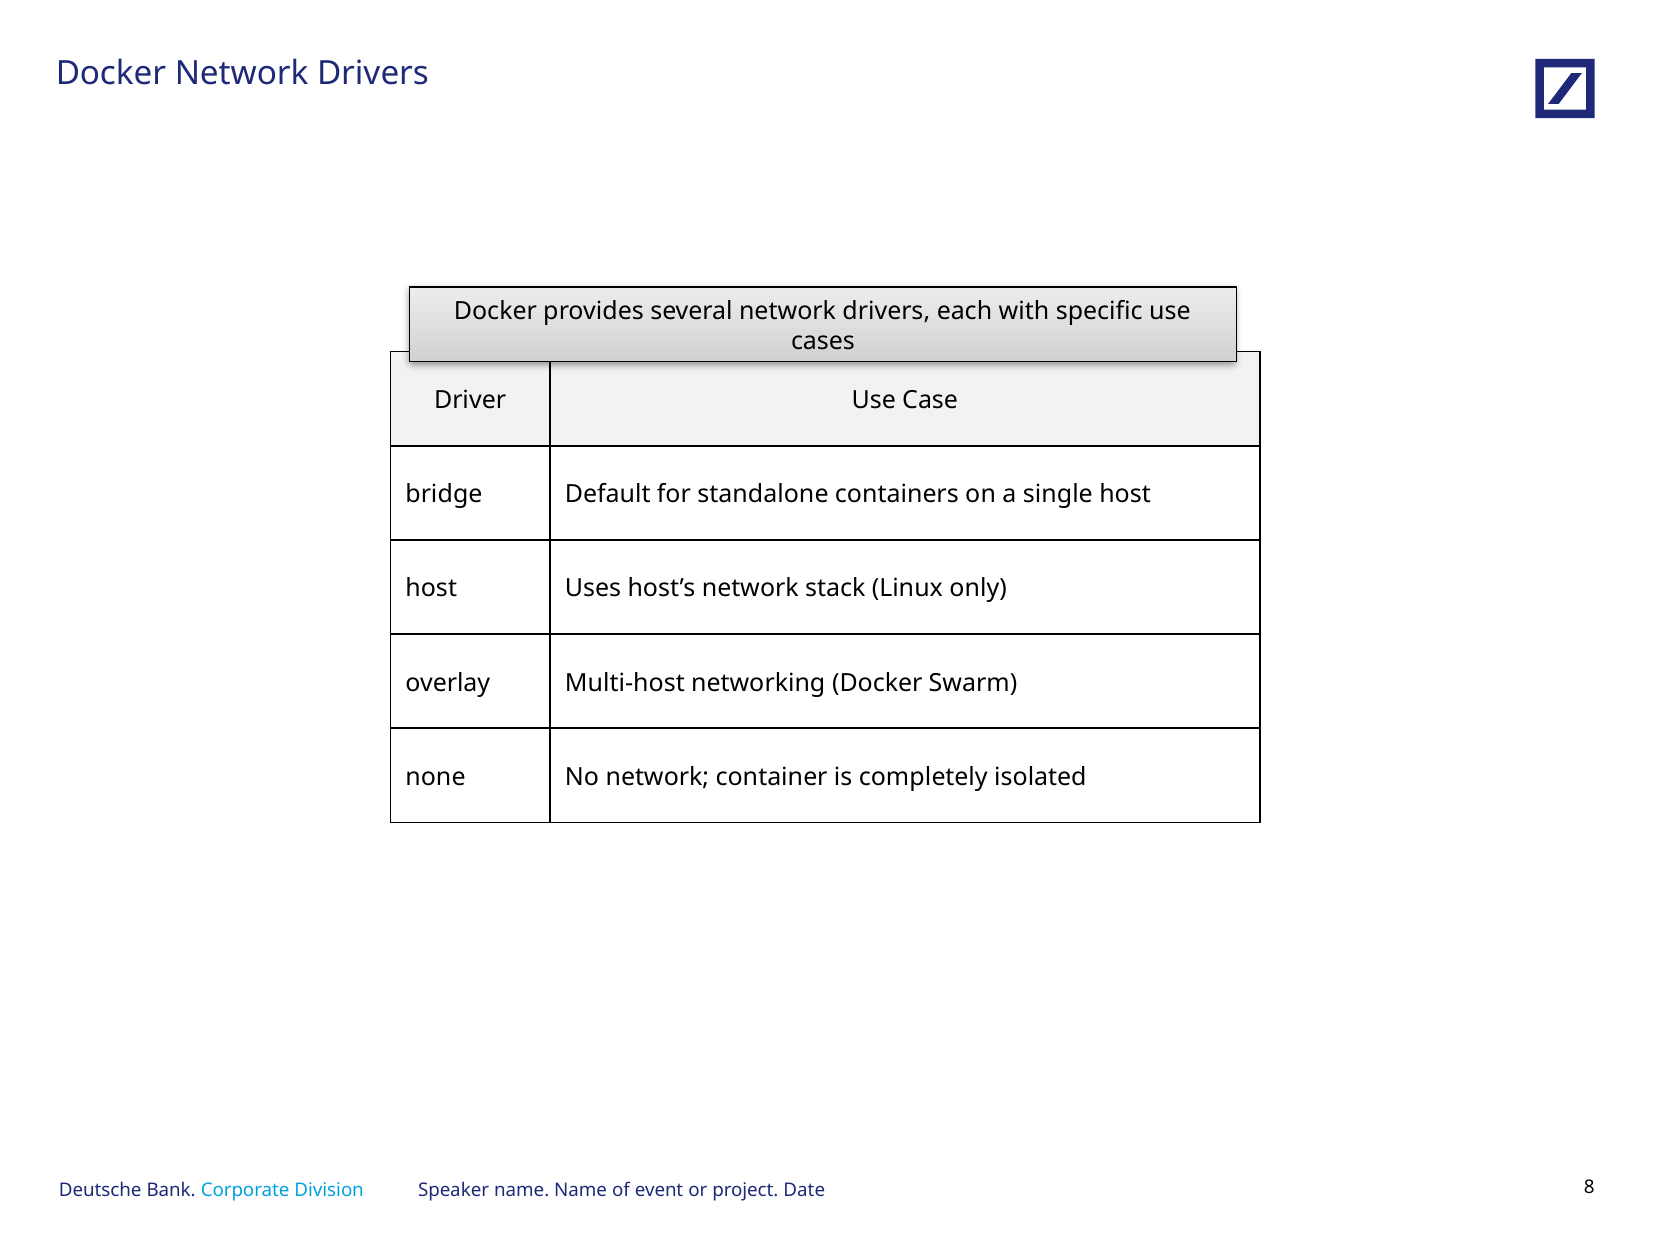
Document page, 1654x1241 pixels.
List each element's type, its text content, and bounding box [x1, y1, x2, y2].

table_header Driver [391, 352, 549, 445]
footer Speaker name. Name of event or project. Date [418, 1181, 1228, 1211]
table_cell host [391, 541, 549, 633]
table_cell bridge [391, 447, 549, 539]
text_box Docker provides several network drivers, each with specific use cases [409, 286, 1237, 362]
table_header Use Case [551, 352, 1259, 445]
table_cell Uses host’s network stack (Linux only) [551, 541, 1259, 633]
table_cell overlay [391, 635, 549, 727]
table_cell Default for standalone containers on a single host [551, 447, 1259, 539]
table_cell No network; container is completely isolated [551, 729, 1259, 822]
table_cell none [391, 729, 549, 822]
title Docker Network Drivers [55, 55, 1477, 148]
table_cell Multi-host networking (Docker Swarm) [551, 635, 1259, 727]
slide_number 7 [1535, 1181, 1595, 1211]
